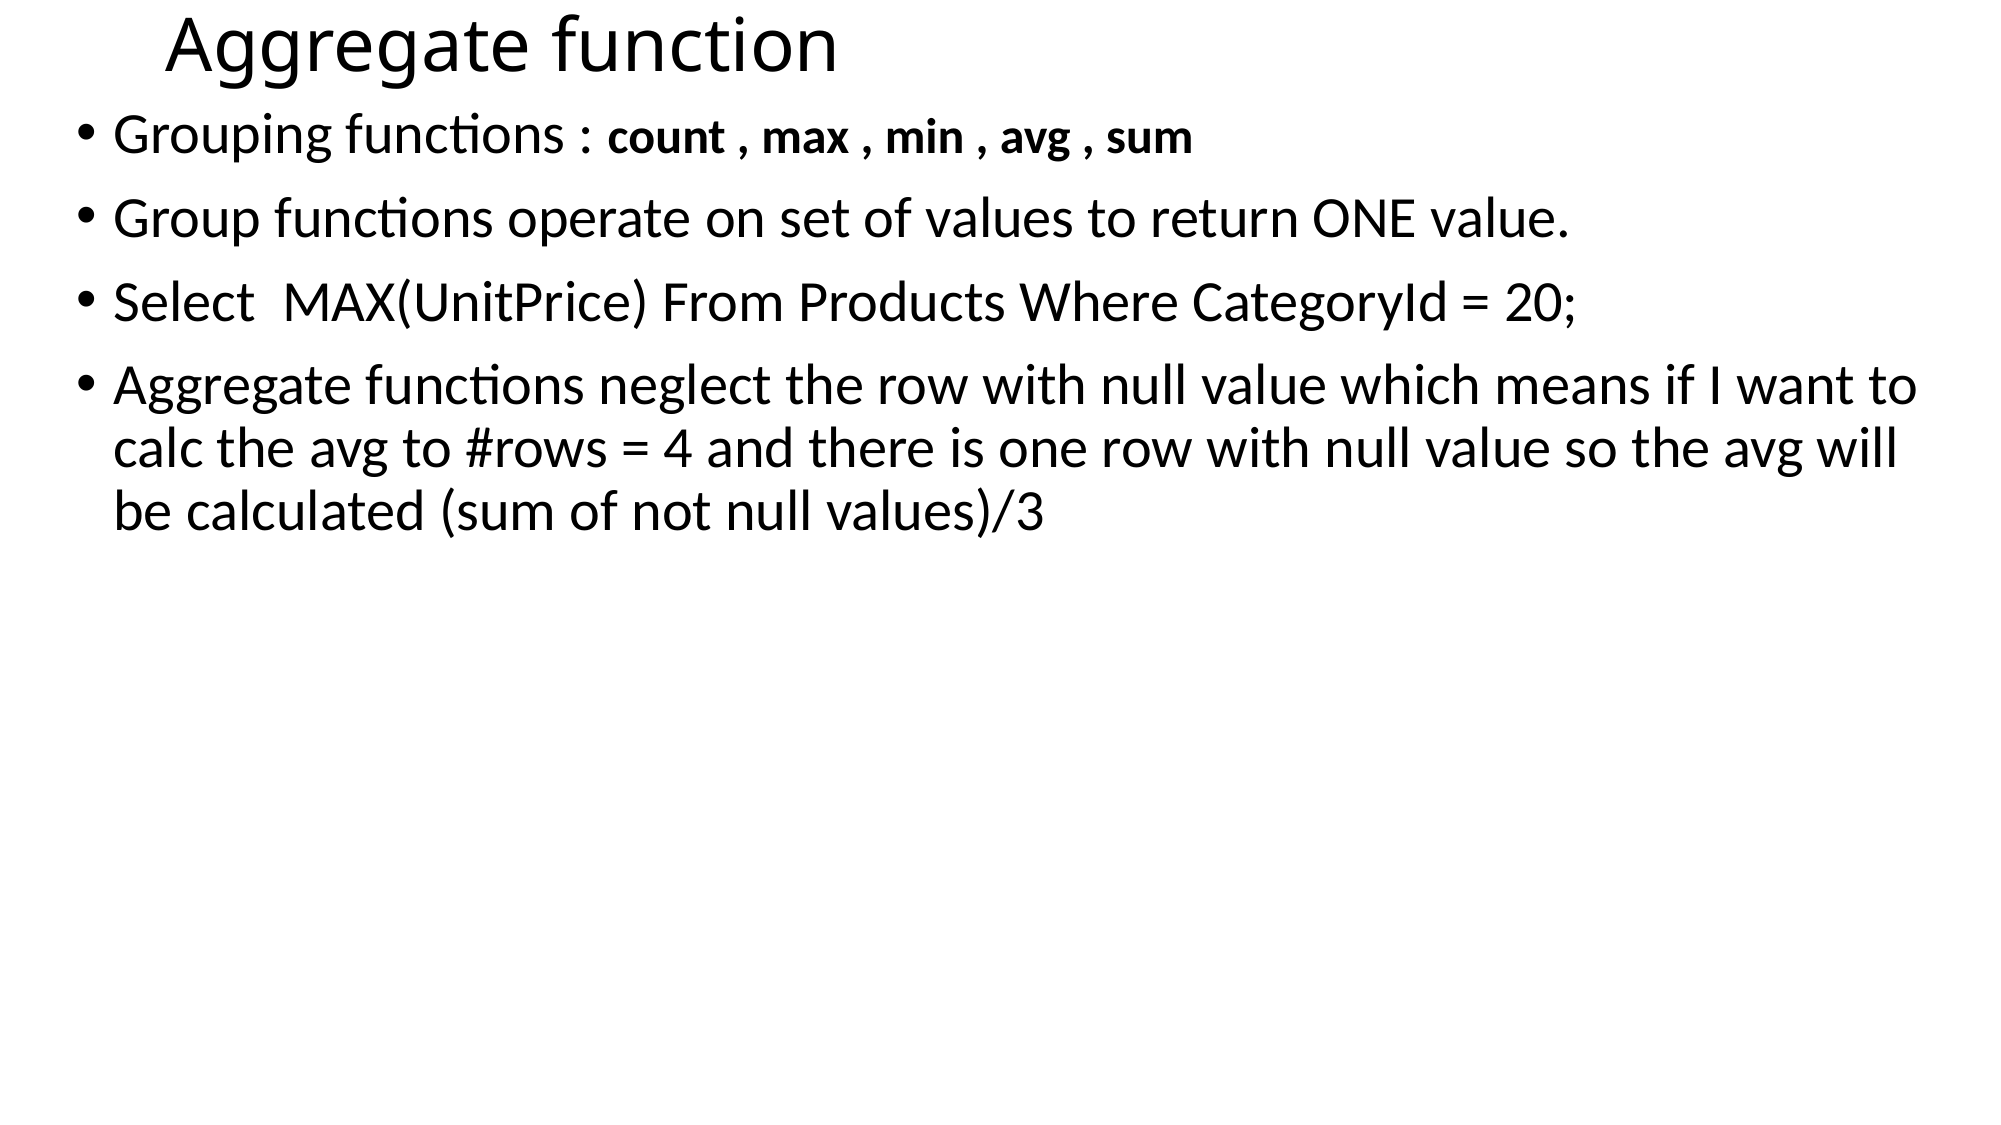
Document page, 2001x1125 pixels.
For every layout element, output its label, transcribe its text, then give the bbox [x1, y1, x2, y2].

title Aggregate function [150, 0, 1850, 95]
list Grouping functions : count , max , min , avg , sum Group functions operate on set of values to return ONE value. Select MAX(UnitPrice) From Products Where CategoryId = 20; Aggregate functions neglect the row with null value which means if I want to calc the avg to #rows = 4 and there is one row with null value so the avg will be calculated (sum of not null values)/3 [61, 95, 1969, 1049]
